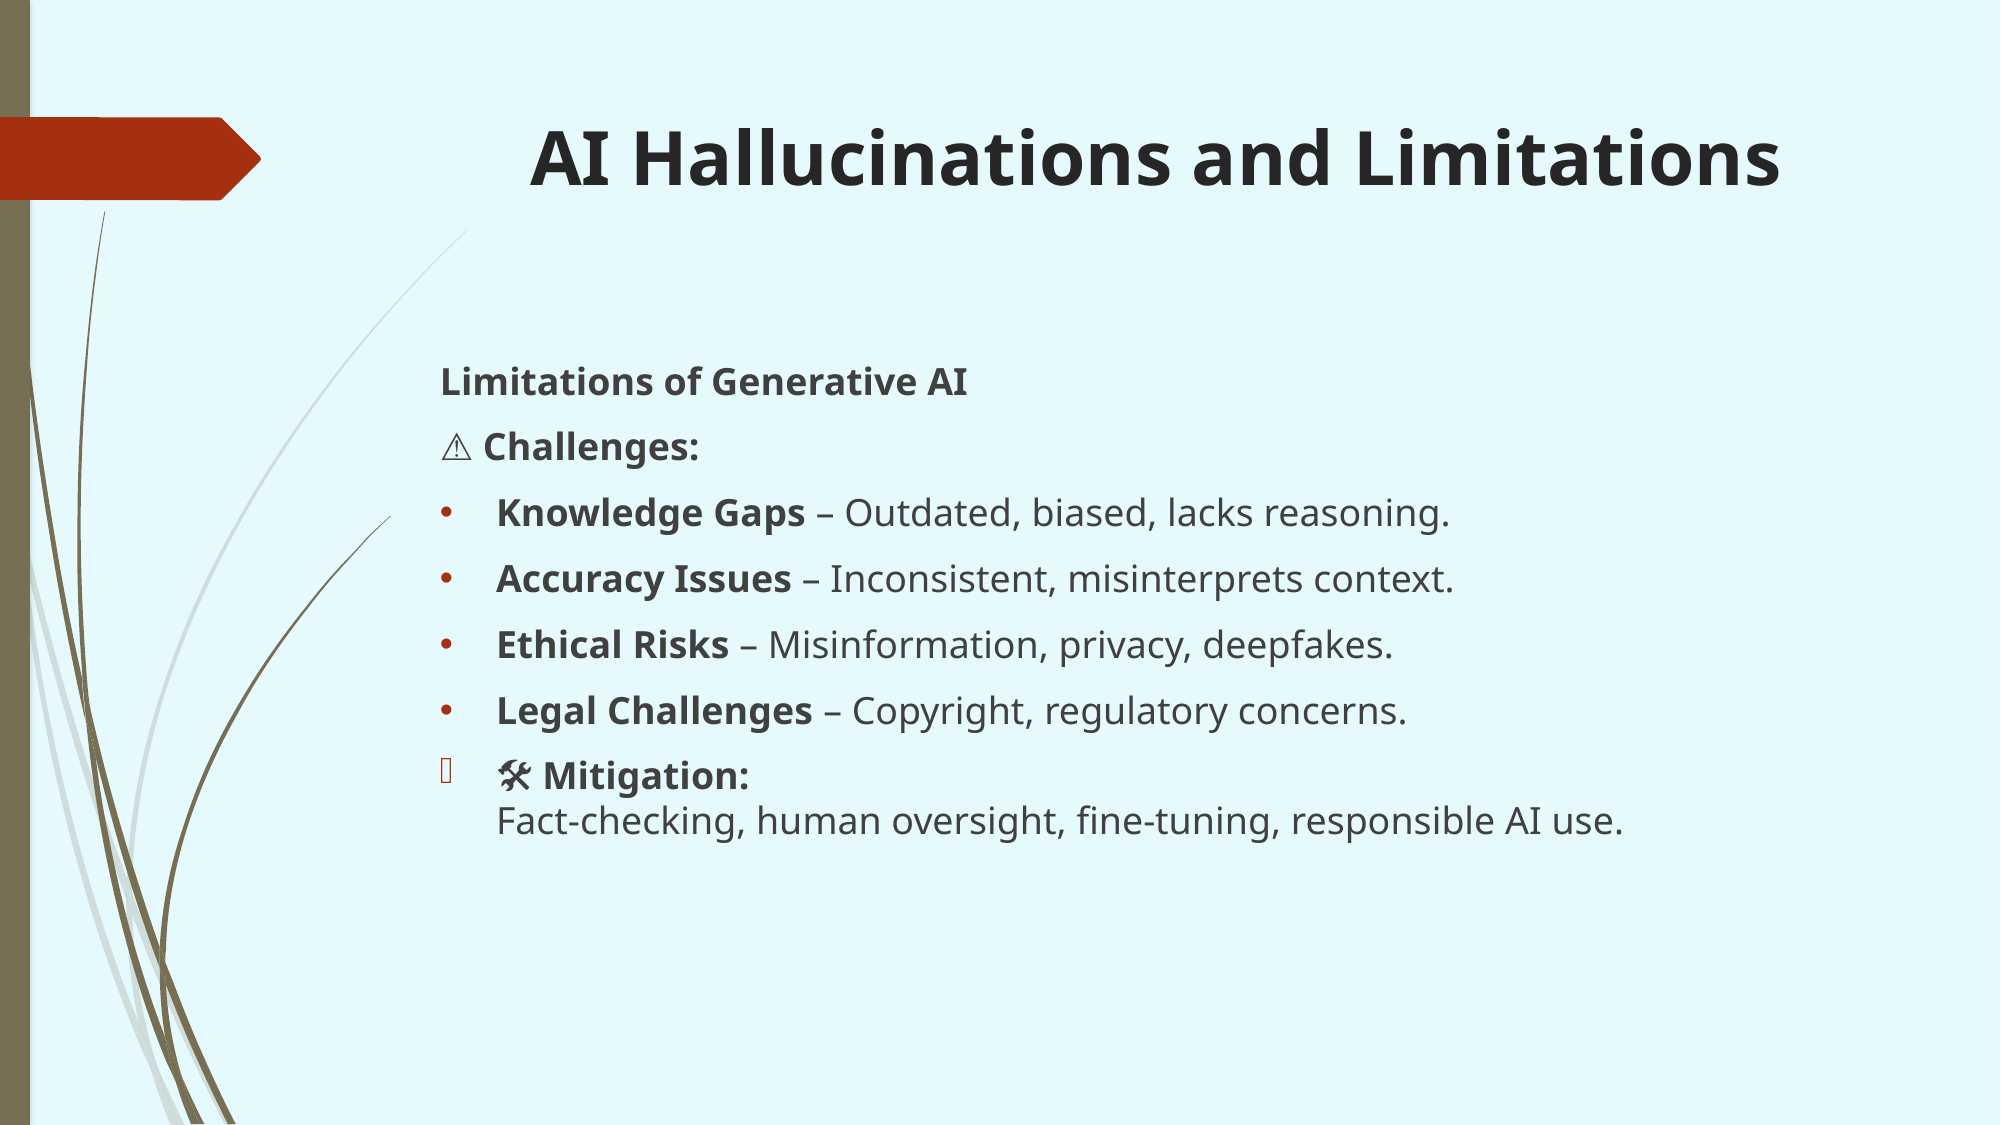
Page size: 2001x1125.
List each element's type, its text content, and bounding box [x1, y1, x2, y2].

title AI Hallucinations and Limitations [425, 102, 1888, 313]
list Limitations of Generative AI ⚠ Challenges: Knowledge Gaps – Outdated, biased, lacks reasoning. Accuracy Issues – Inconsistent, misinterprets context. Ethical Risks – Misinformation, privacy, deepfakes. Legal Challenges – Copyright, regulatory concerns. 🛠 Mitigation: Fact-checking, human oversight, fine-tuning, responsible AI use. [424, 350, 1888, 970]
